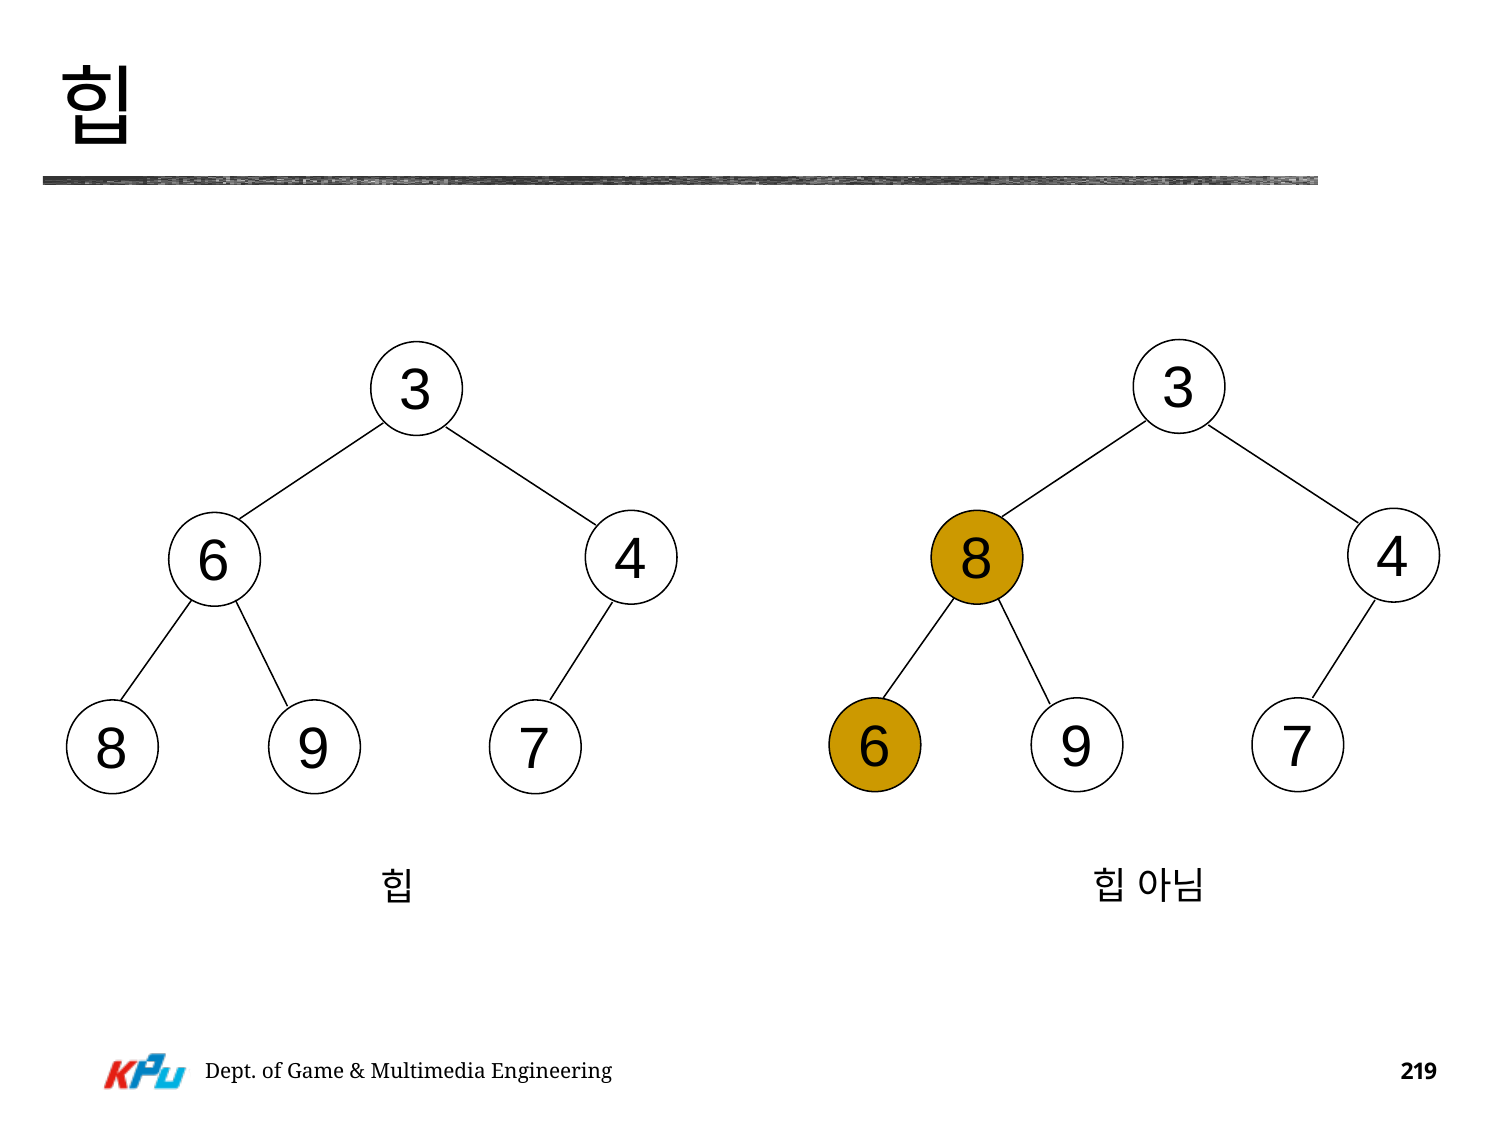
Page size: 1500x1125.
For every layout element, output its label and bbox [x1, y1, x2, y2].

picture [92, 1030, 191, 1120]
text_box [67, 342, 677, 795]
footer [190, 1042, 879, 1103]
text_box [1077, 854, 1222, 915]
text_box [829, 339, 1440, 793]
slide_number [1379, 1042, 1459, 1103]
title [42, 39, 1458, 182]
text_box [365, 855, 430, 915]
